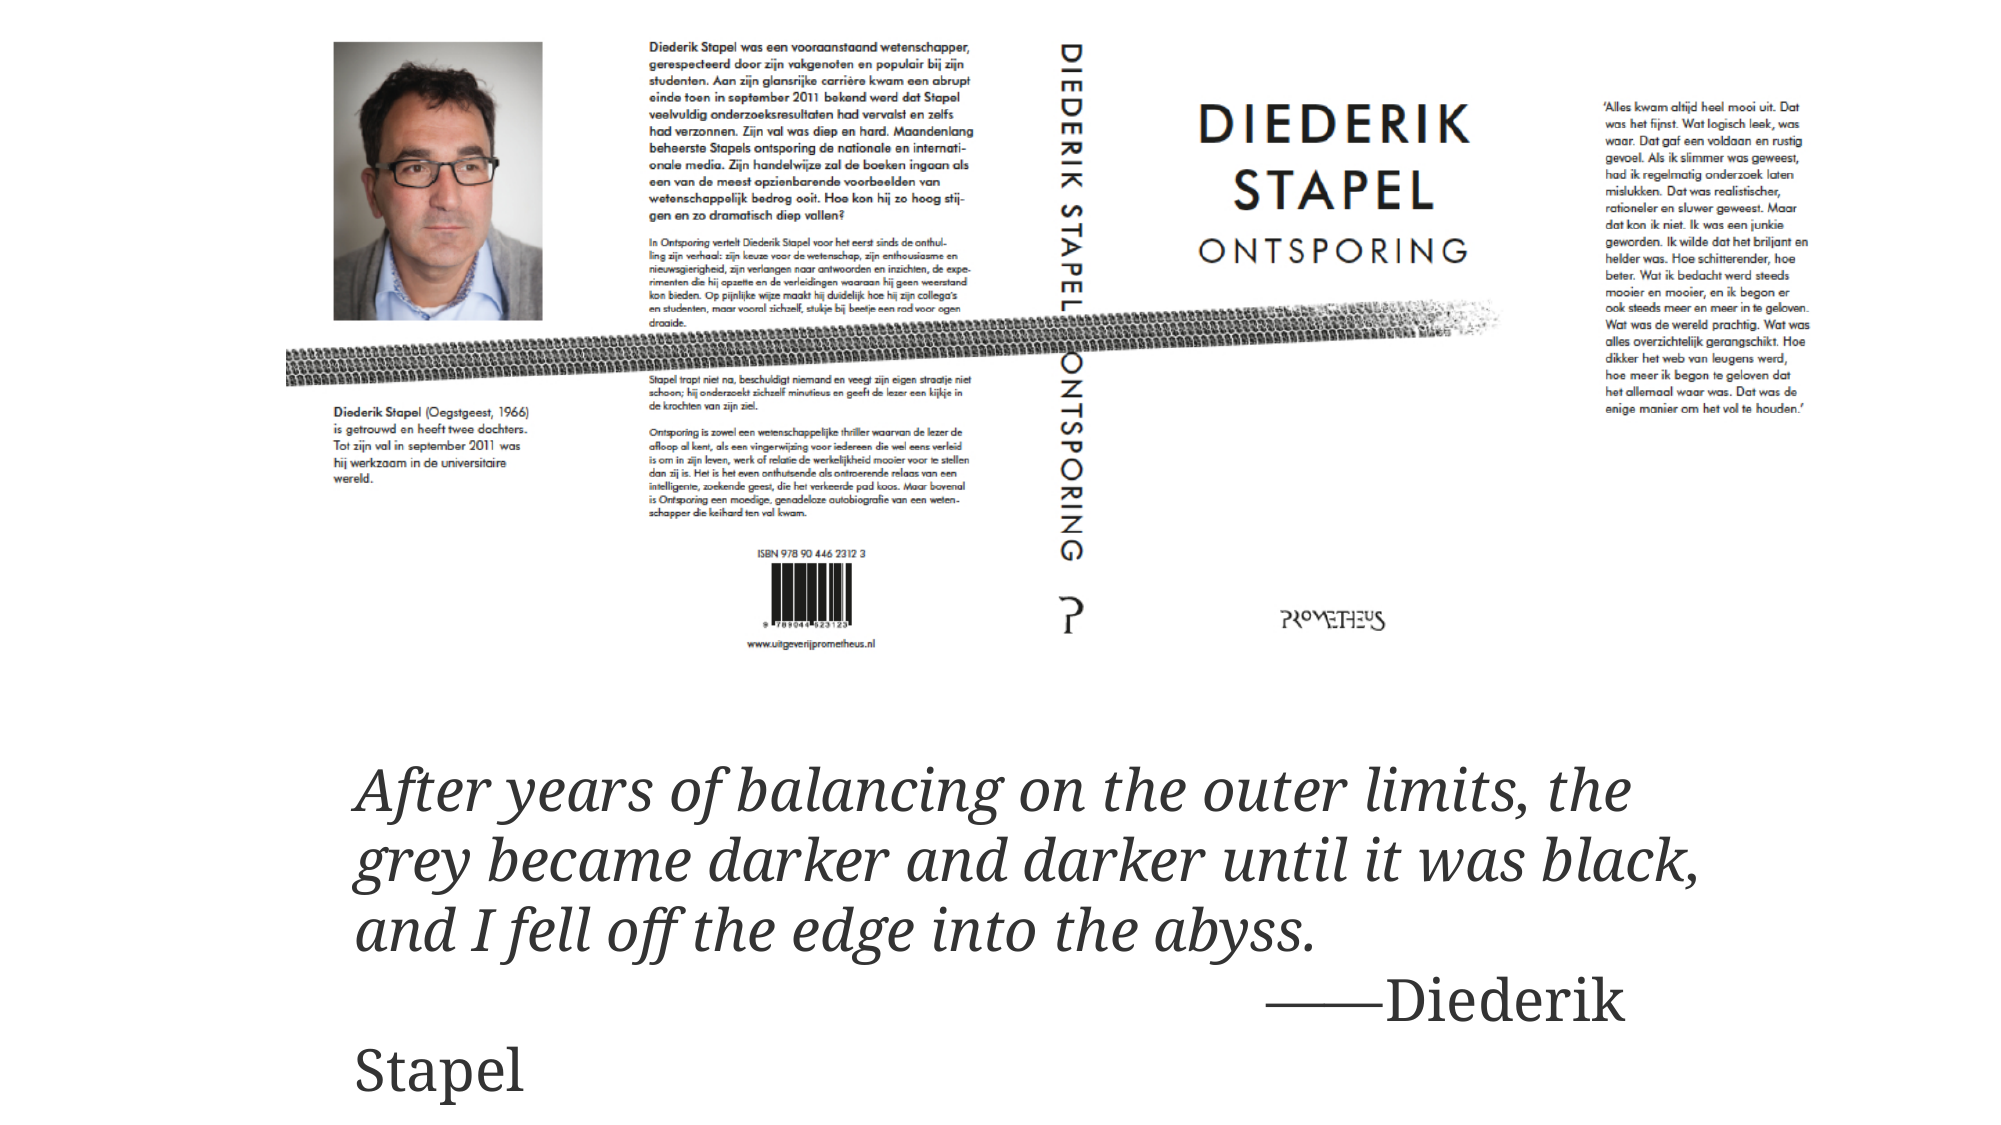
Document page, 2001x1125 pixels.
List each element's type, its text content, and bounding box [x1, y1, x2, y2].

text_box After years of balancing on the outer limits, the grey became darker and darker until it was black, and I fell off the edge into the abyss. ——Diederik Stapel [339, 746, 1778, 1111]
picture [286, 0, 1831, 660]
